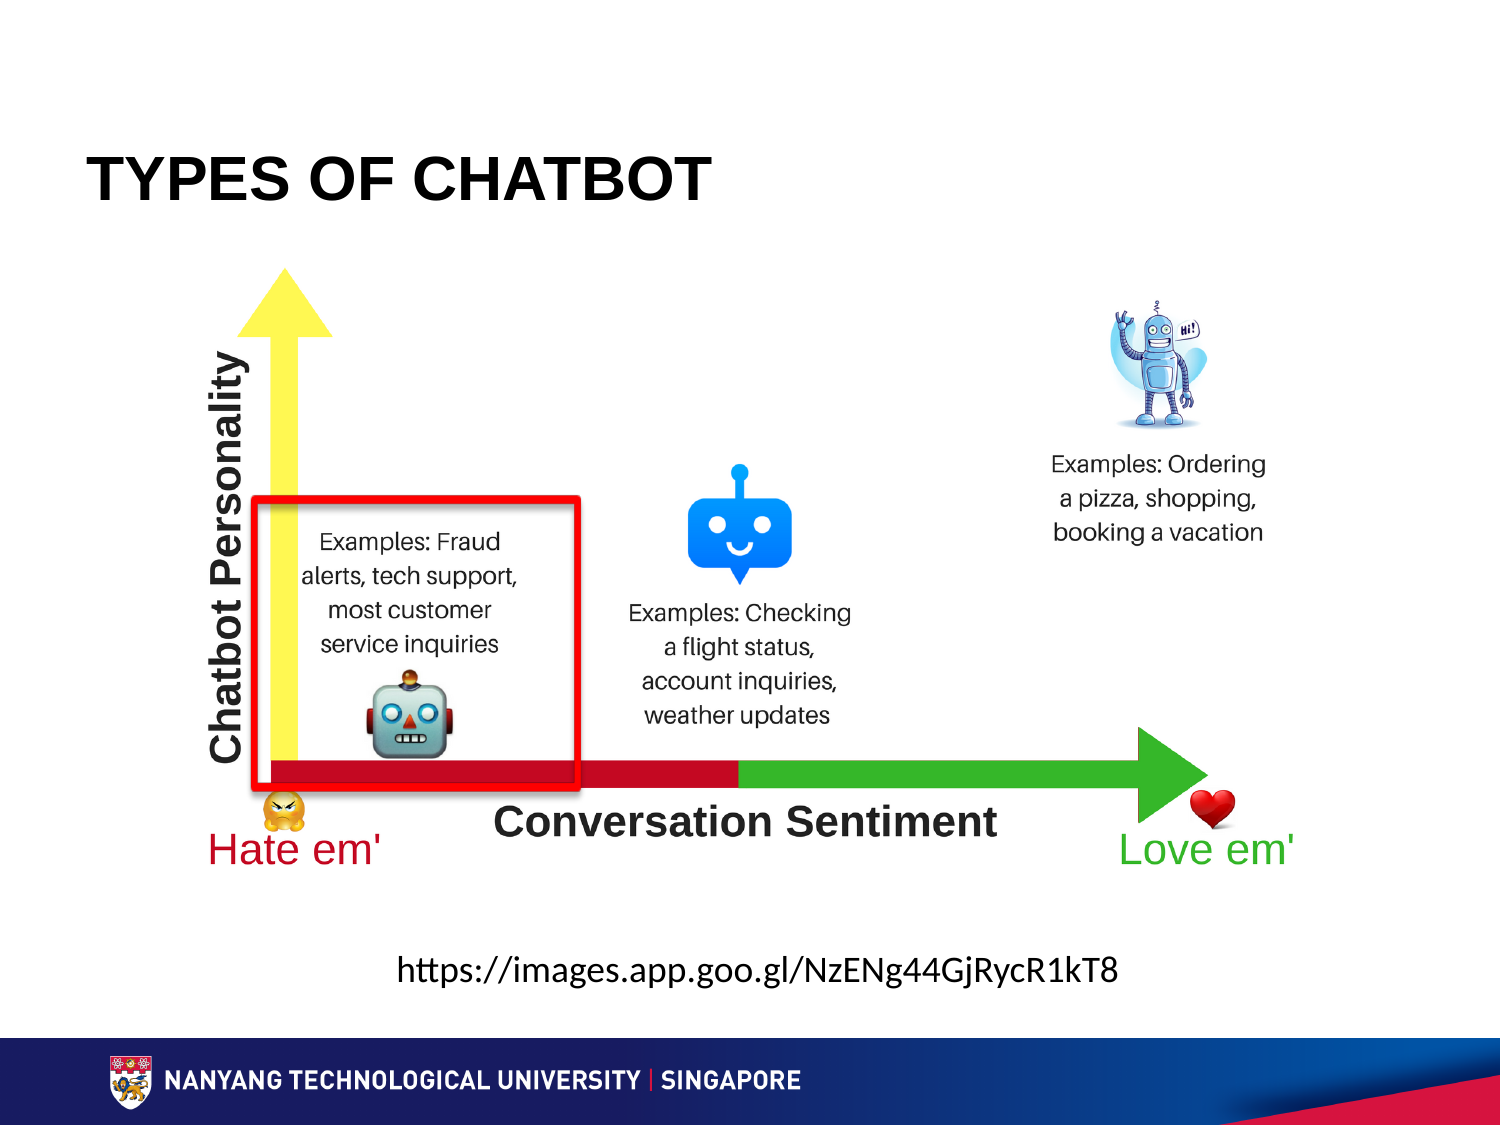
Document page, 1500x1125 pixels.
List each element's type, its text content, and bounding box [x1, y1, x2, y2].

text_box https://images.app.goo.gl/NzENg44GjRycR1kT8 [381, 937, 1280, 998]
picture [0, 1038, 1500, 1125]
picture [186, 245, 1314, 880]
title types of chatbot [75, 81, 1425, 269]
